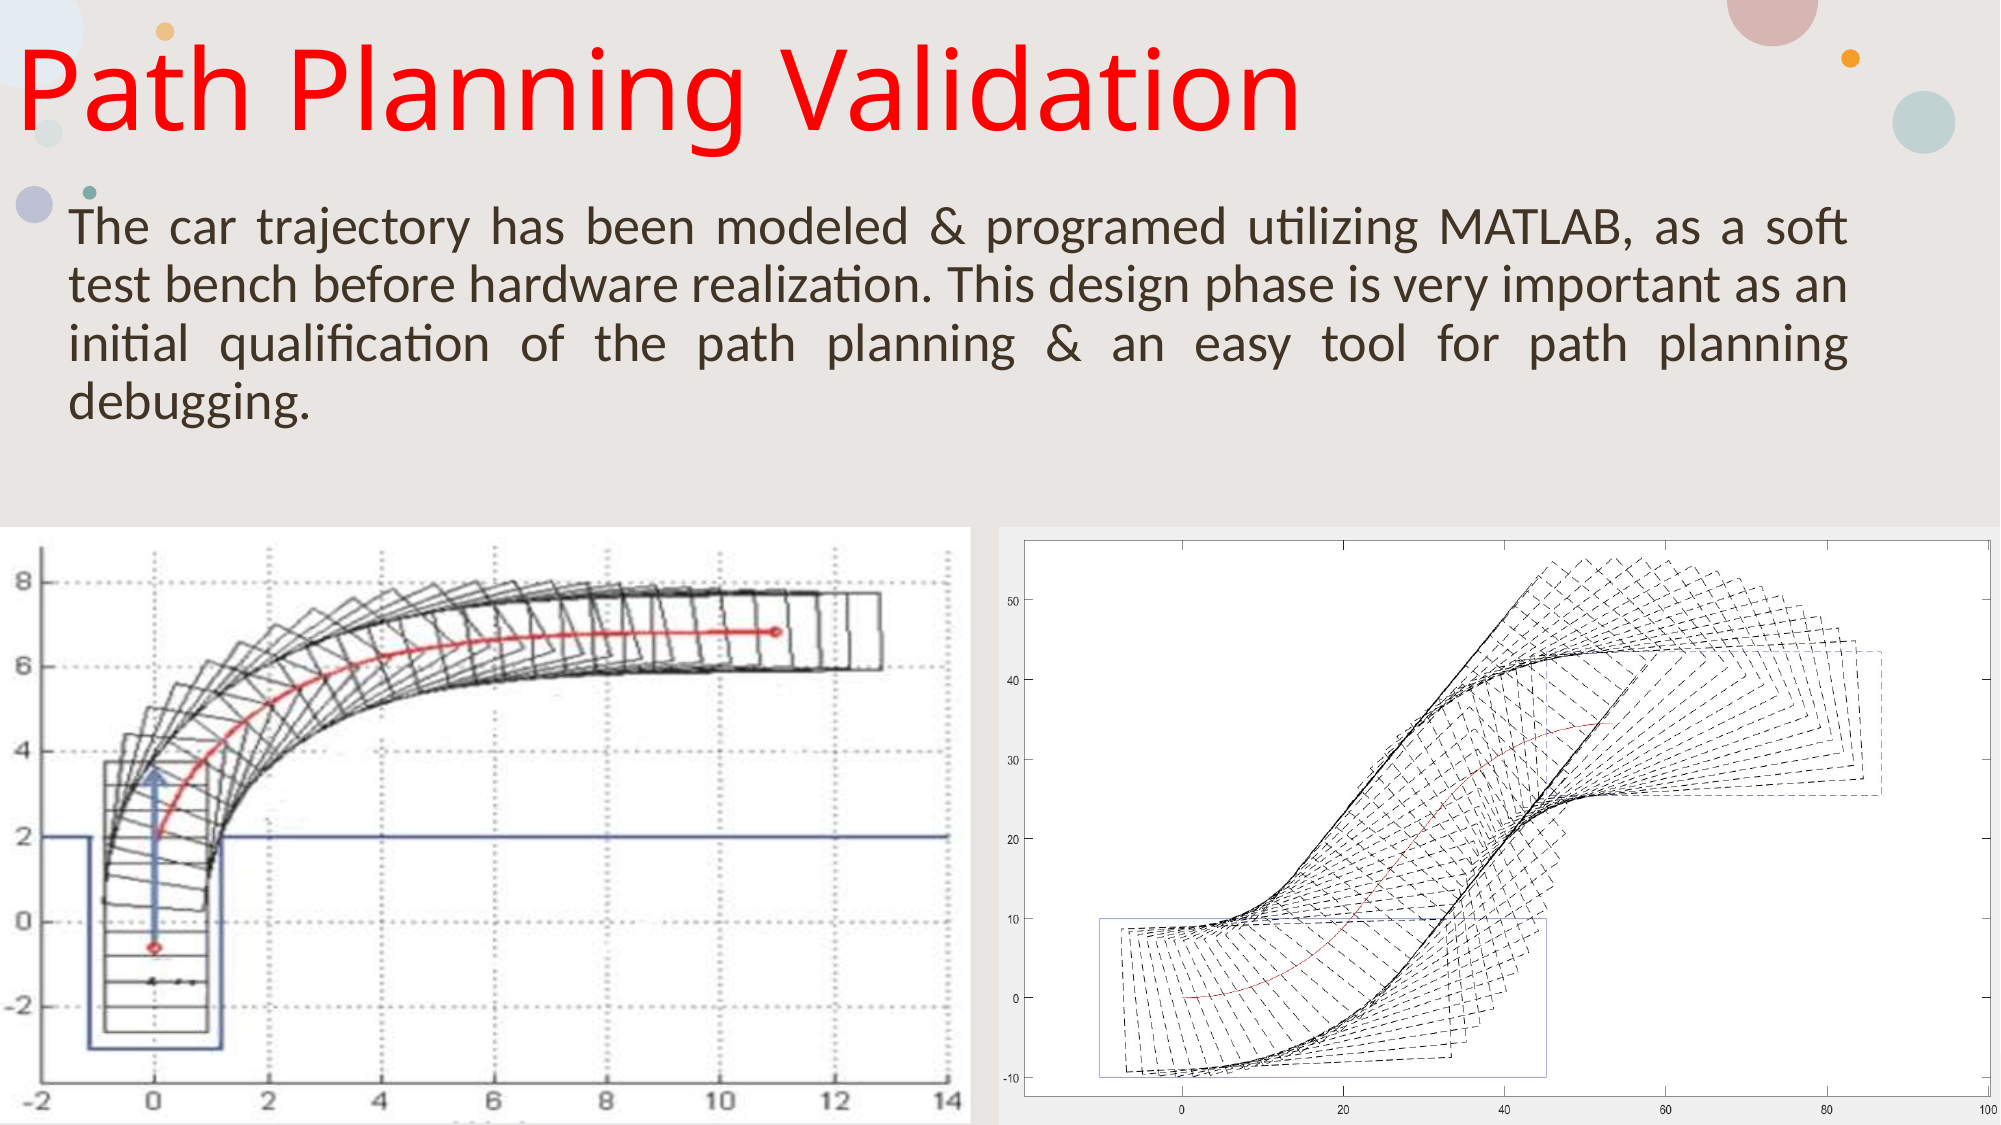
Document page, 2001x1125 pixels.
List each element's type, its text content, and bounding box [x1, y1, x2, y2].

list The car trajectory has been modeled & programed utilizing MATLAB, as a soft test bench before hardware realization. This design phase is very important as an initial qualification of the path planning & an easy tool for path planning debugging. [53, 189, 1864, 1057]
title Path Planning Validation [0, 0, 1748, 188]
picture [999, 527, 2000, 1125]
picture [0, 527, 975, 1125]
